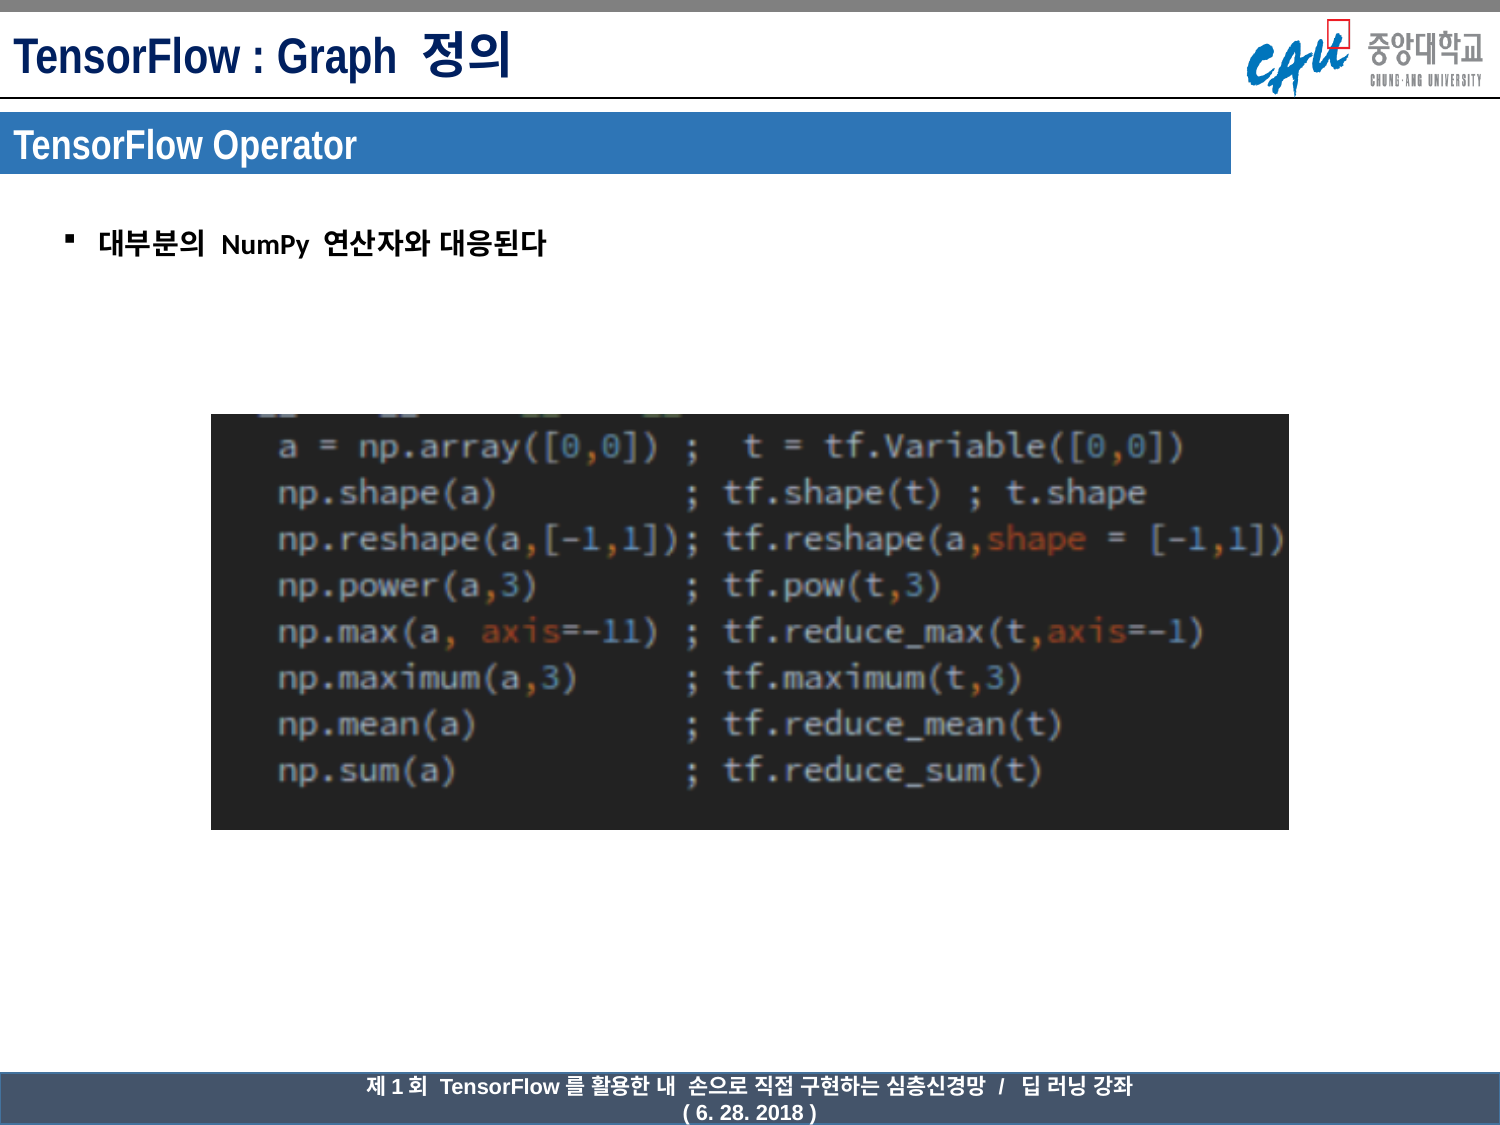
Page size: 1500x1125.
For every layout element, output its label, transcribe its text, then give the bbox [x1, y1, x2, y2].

text_box TensorFlow : Graph 정의 [0, 4, 1173, 103]
text_box 대부분의 NumPy 연산자와 대응된다 [48, 200, 1383, 268]
text_box TensorFlow Operator [0, 112, 1231, 174]
picture [1227, 5, 1500, 110]
picture [211, 414, 1289, 830]
